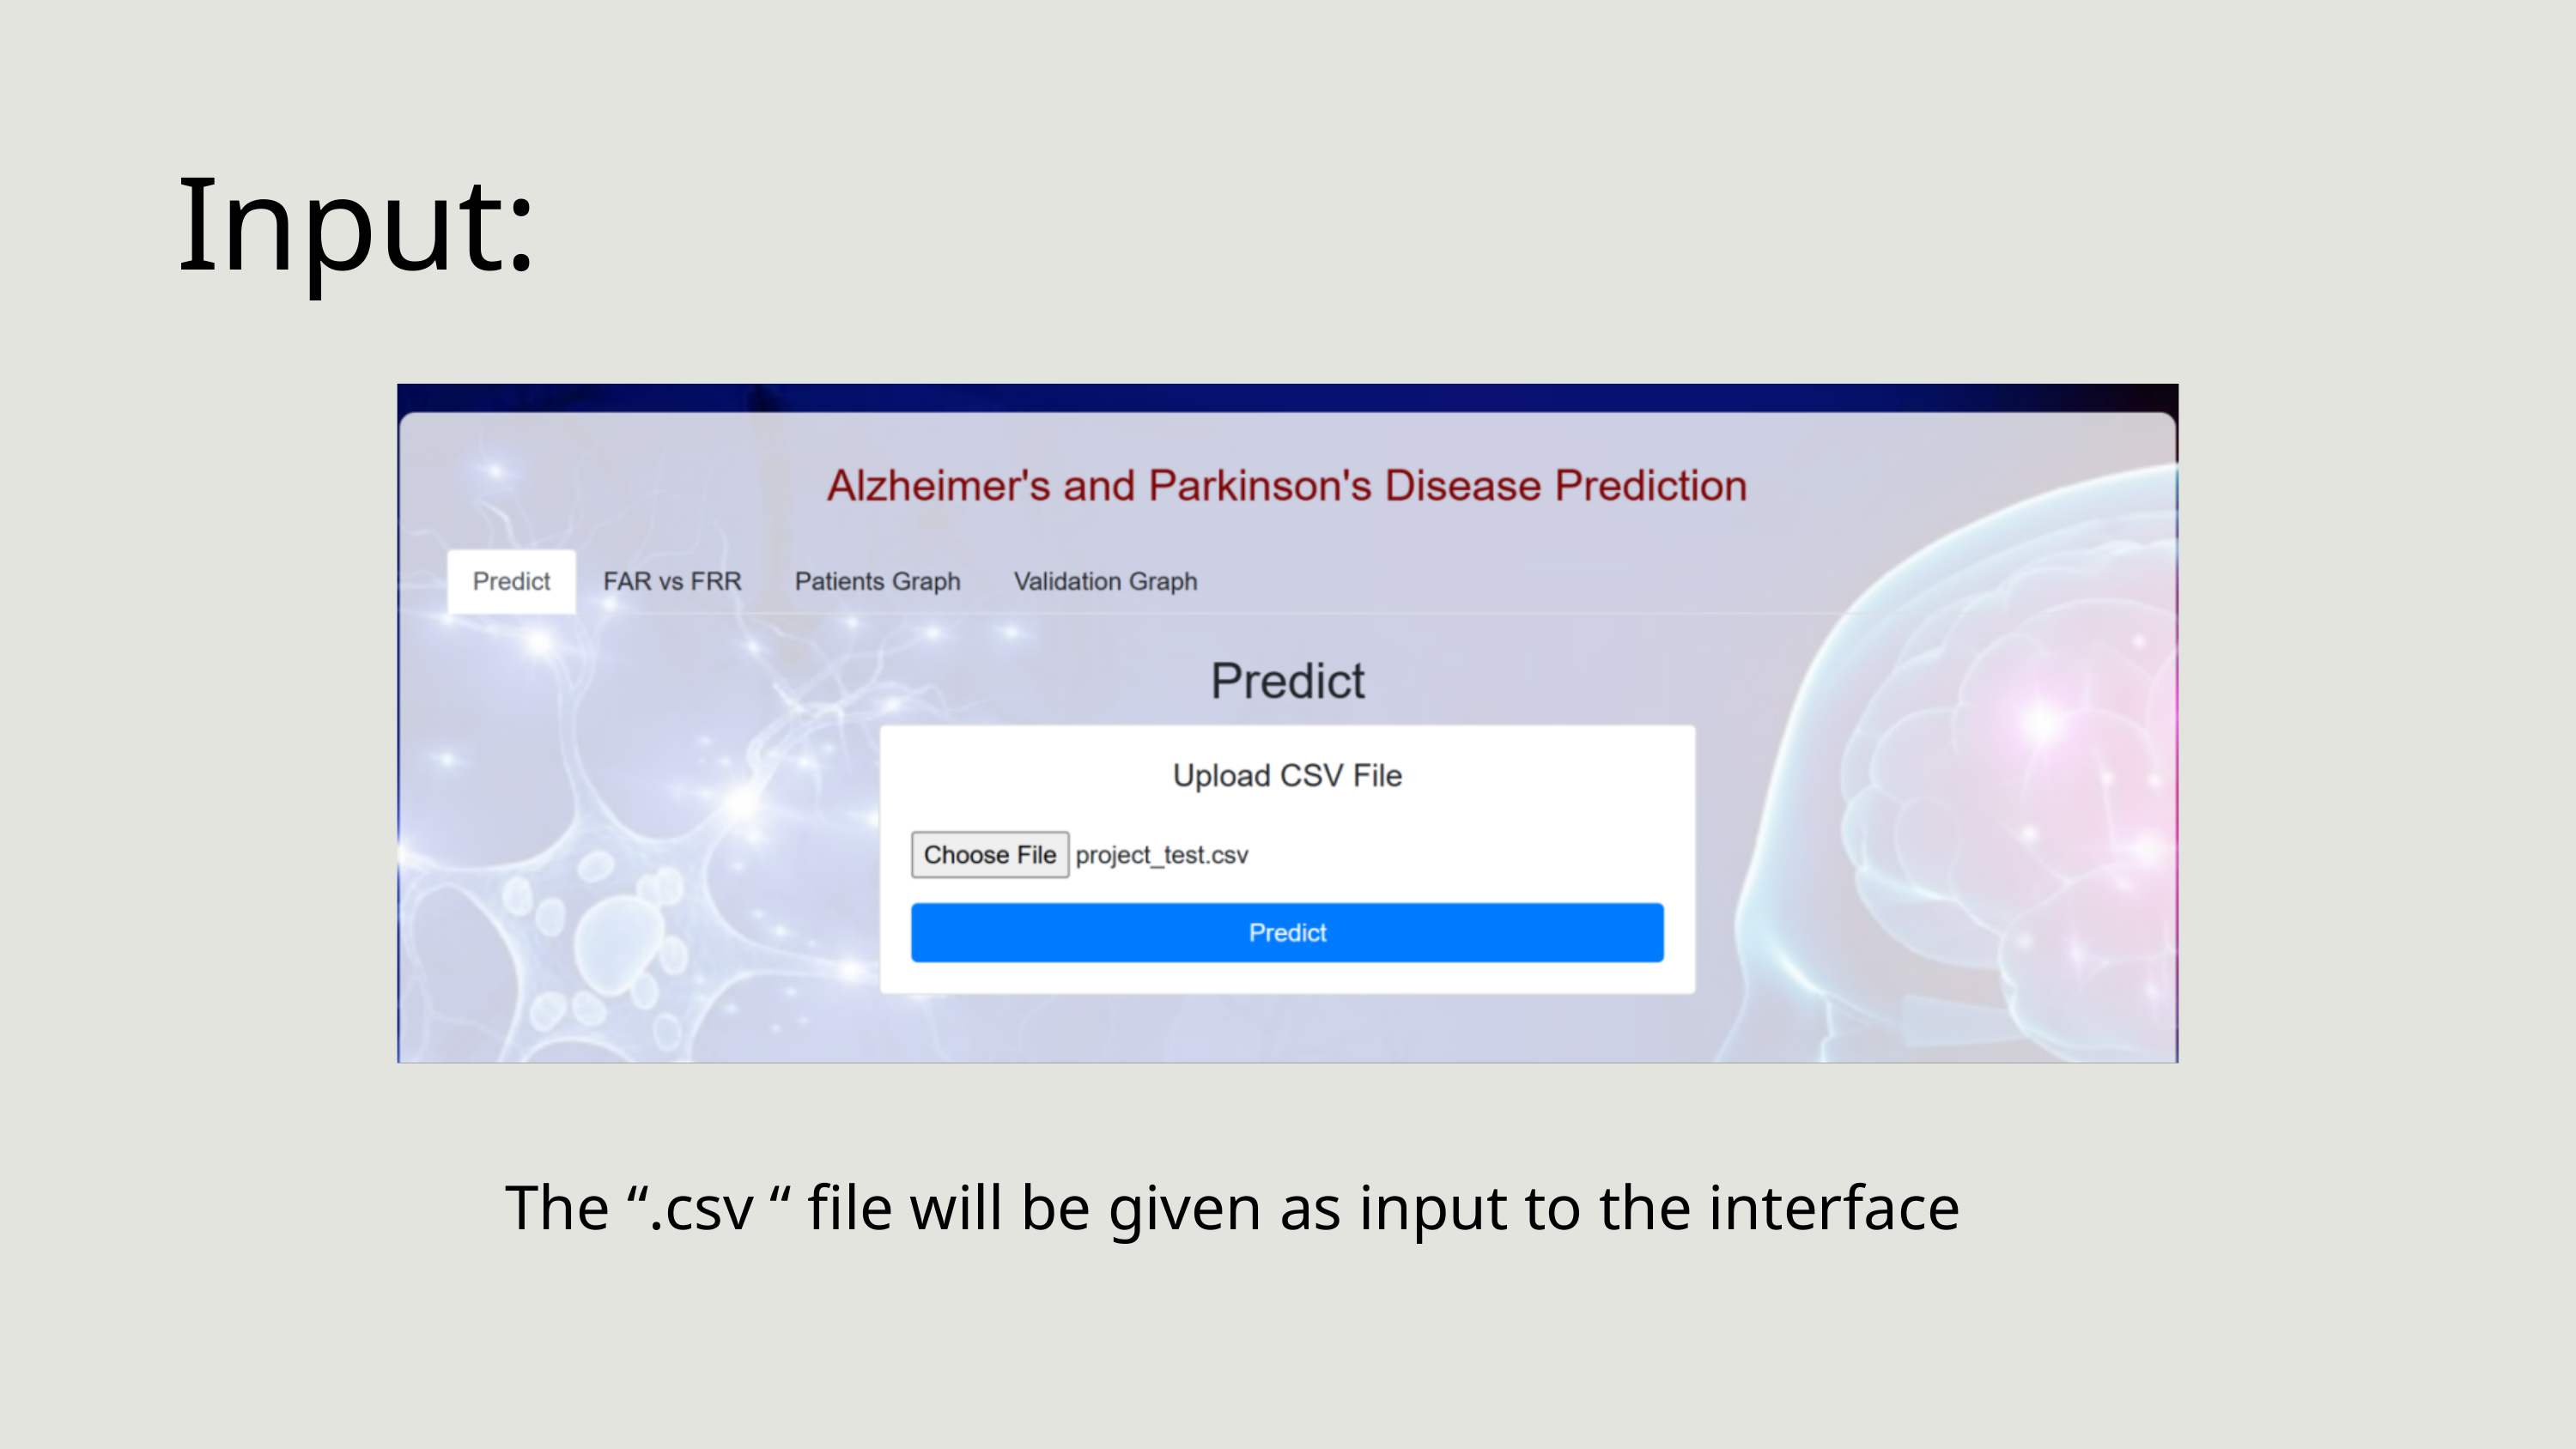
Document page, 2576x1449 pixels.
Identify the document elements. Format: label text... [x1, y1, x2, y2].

text_box [397, 384, 2179, 1064]
text_box The “.csv “ file will be given as input to the interface [480, 1156, 1989, 1242]
text_box Input: [144, 115, 572, 296]
